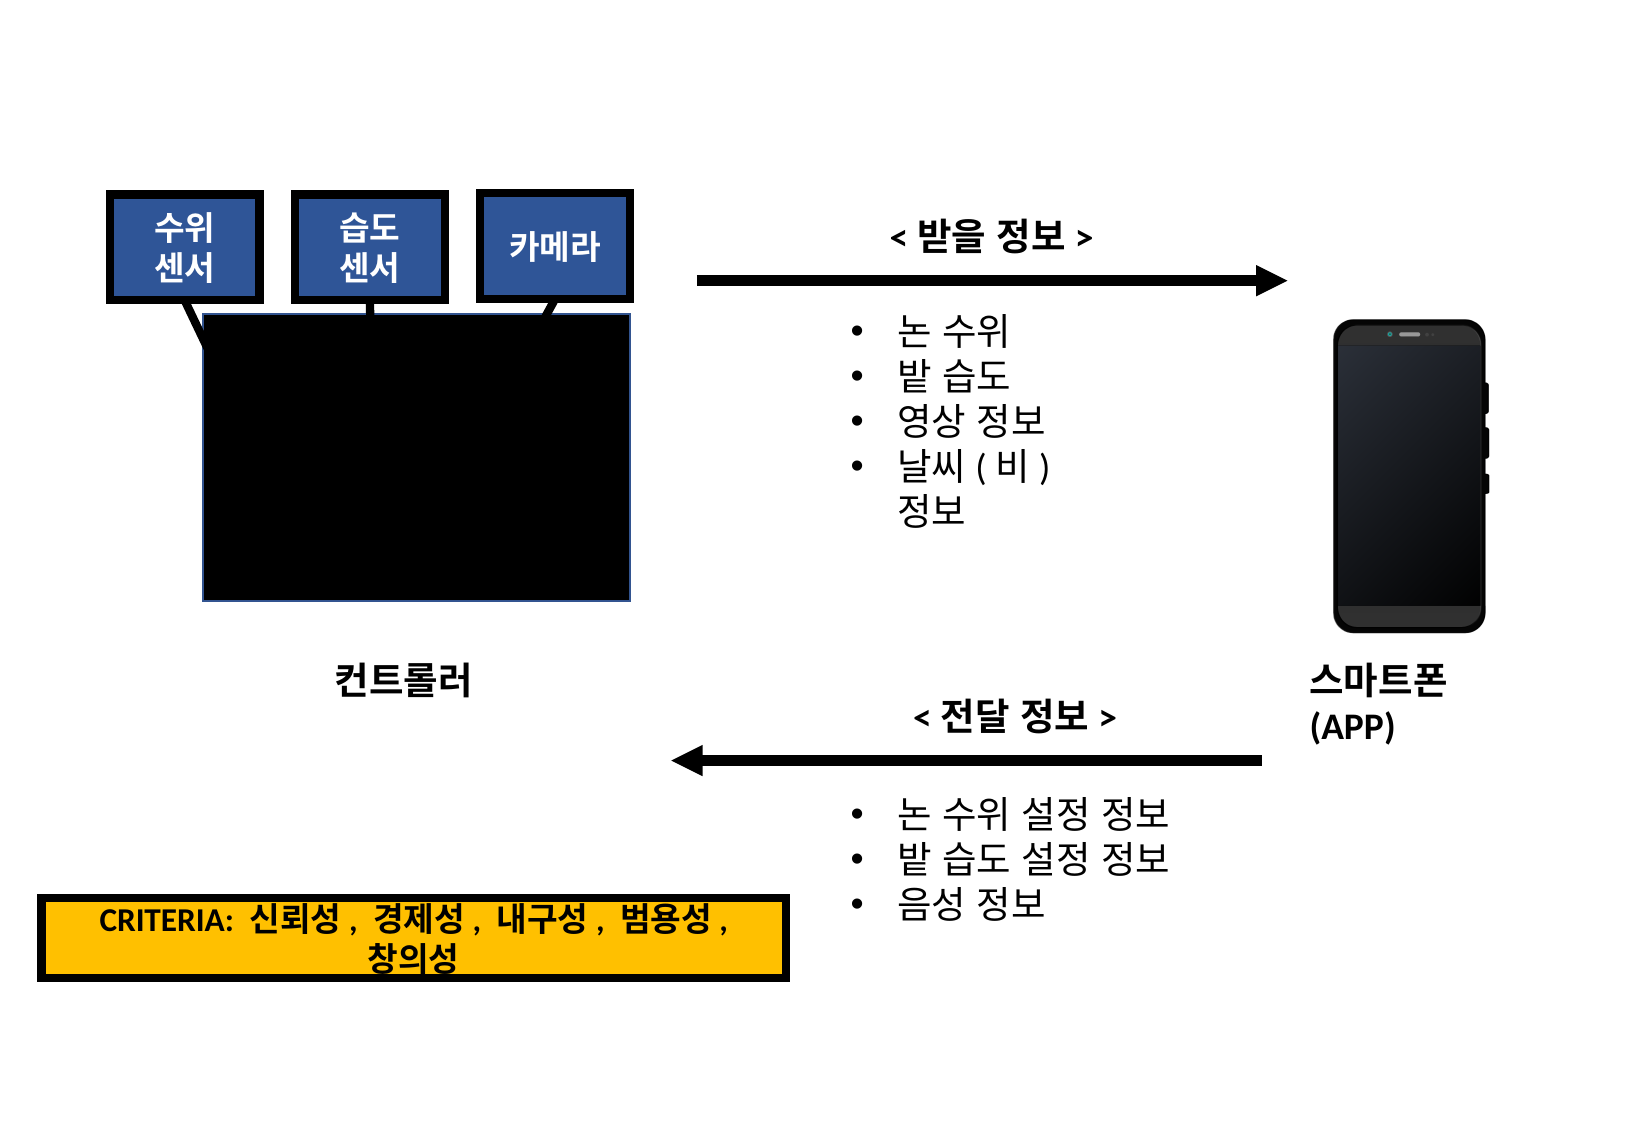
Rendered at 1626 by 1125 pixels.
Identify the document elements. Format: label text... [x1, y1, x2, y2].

text_box 논 수위 설정 정보 밭 습도 설정 정보 음성 정보 [835, 783, 1220, 934]
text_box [184, 300, 226, 387]
text_box 컨트롤러 [320, 649, 508, 710]
picture [1324, 314, 1495, 639]
text_box 습도 센서 [294, 193, 446, 301]
text_box CRITERIA: 신뢰성, 경제성, 내구성, 범용성, 창의성 [41, 897, 787, 979]
text_box [202, 313, 631, 602]
text_box <전달 정보> [898, 685, 1133, 746]
text_box 논 수위 밭 습도 영상 정보 날씨(비) 정보 [835, 300, 1133, 540]
text_box <받을 정보> [874, 205, 1110, 266]
text_box 스마트폰(APP) [1294, 649, 1552, 755]
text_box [507, 298, 556, 387]
text_box 수위 센서 [109, 193, 261, 301]
text_box 카메라 [479, 192, 631, 300]
